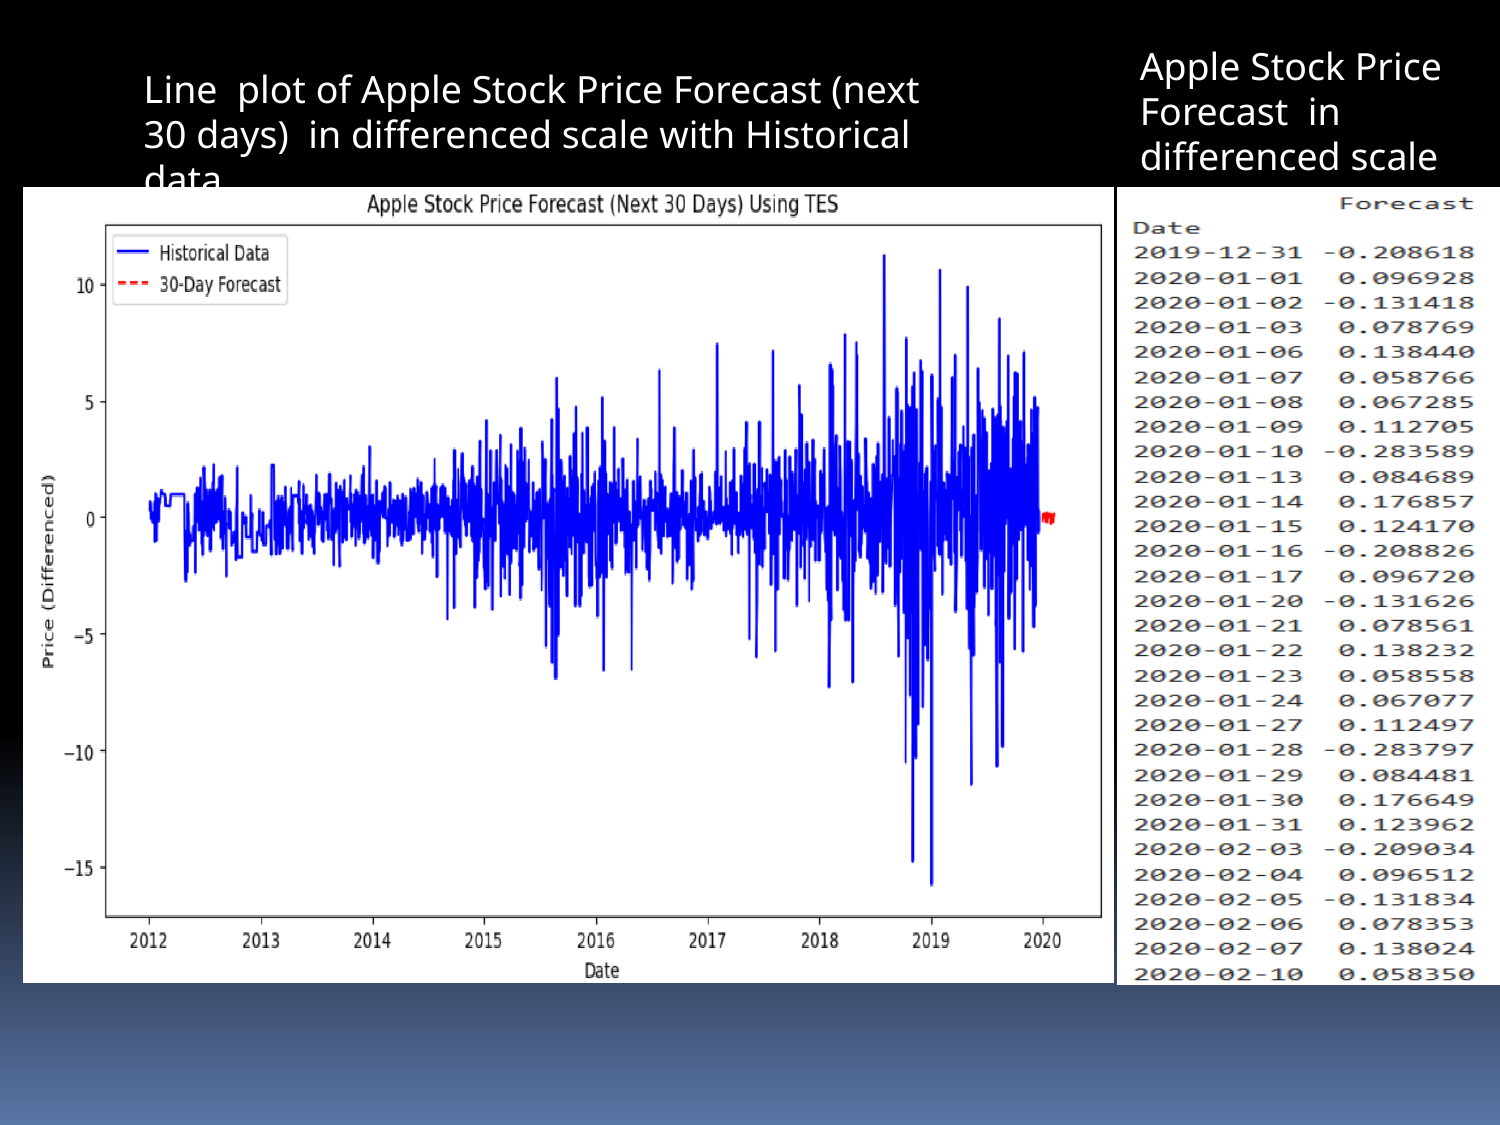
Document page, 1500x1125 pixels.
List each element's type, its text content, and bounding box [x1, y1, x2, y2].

picture [22, 187, 1109, 983]
picture [1116, 186, 1500, 985]
text_box Apple Stock Price Forecast in differenced scale [1124, 35, 1500, 178]
text_box Line plot of Apple Stock Price Forecast (next 30 days) in differenced scale with Historical data [128, 58, 951, 179]
